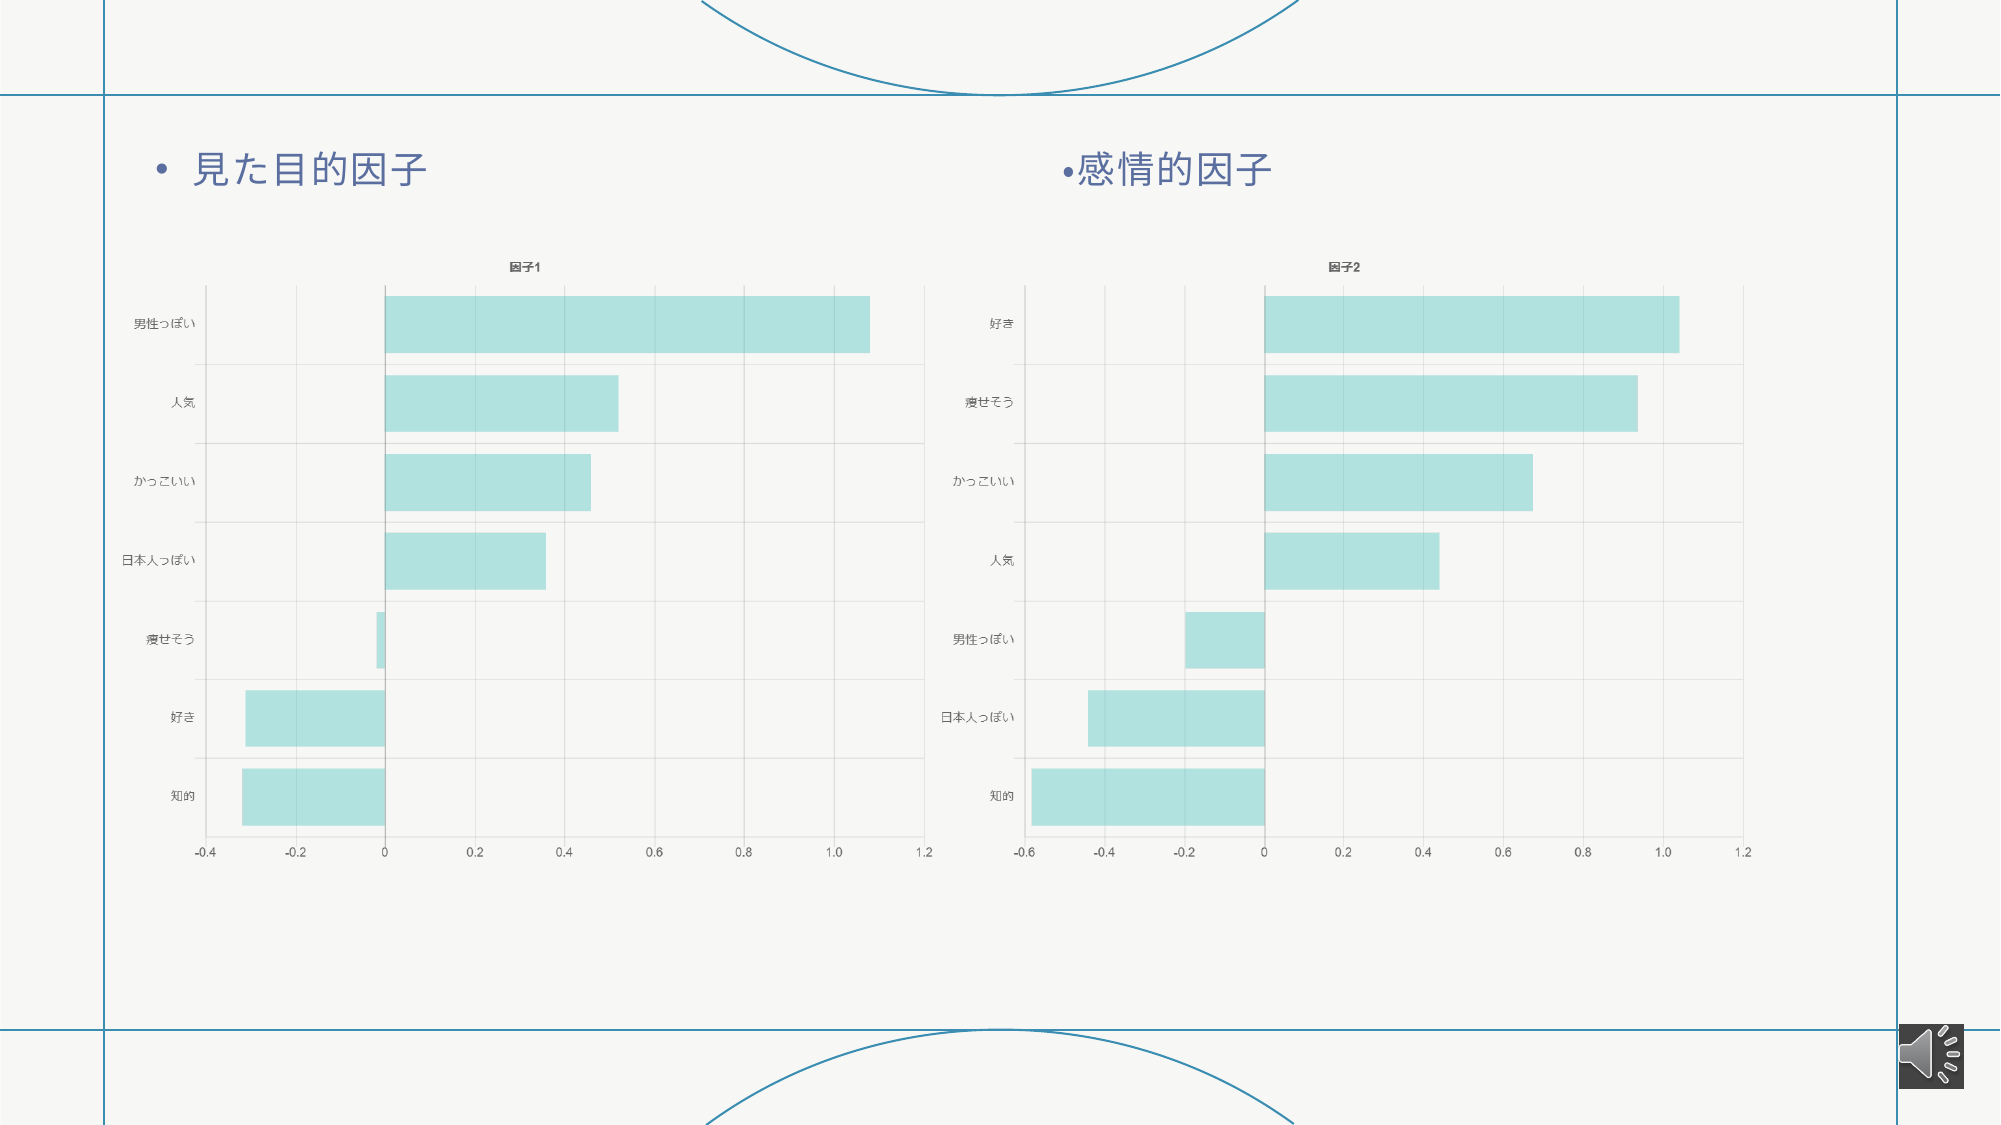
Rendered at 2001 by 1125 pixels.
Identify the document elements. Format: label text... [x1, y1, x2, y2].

list 見た目的因子 ・感情的因子 [137, 119, 1863, 986]
picture [115, 250, 1754, 865]
picture [1897, 1022, 1965, 1090]
